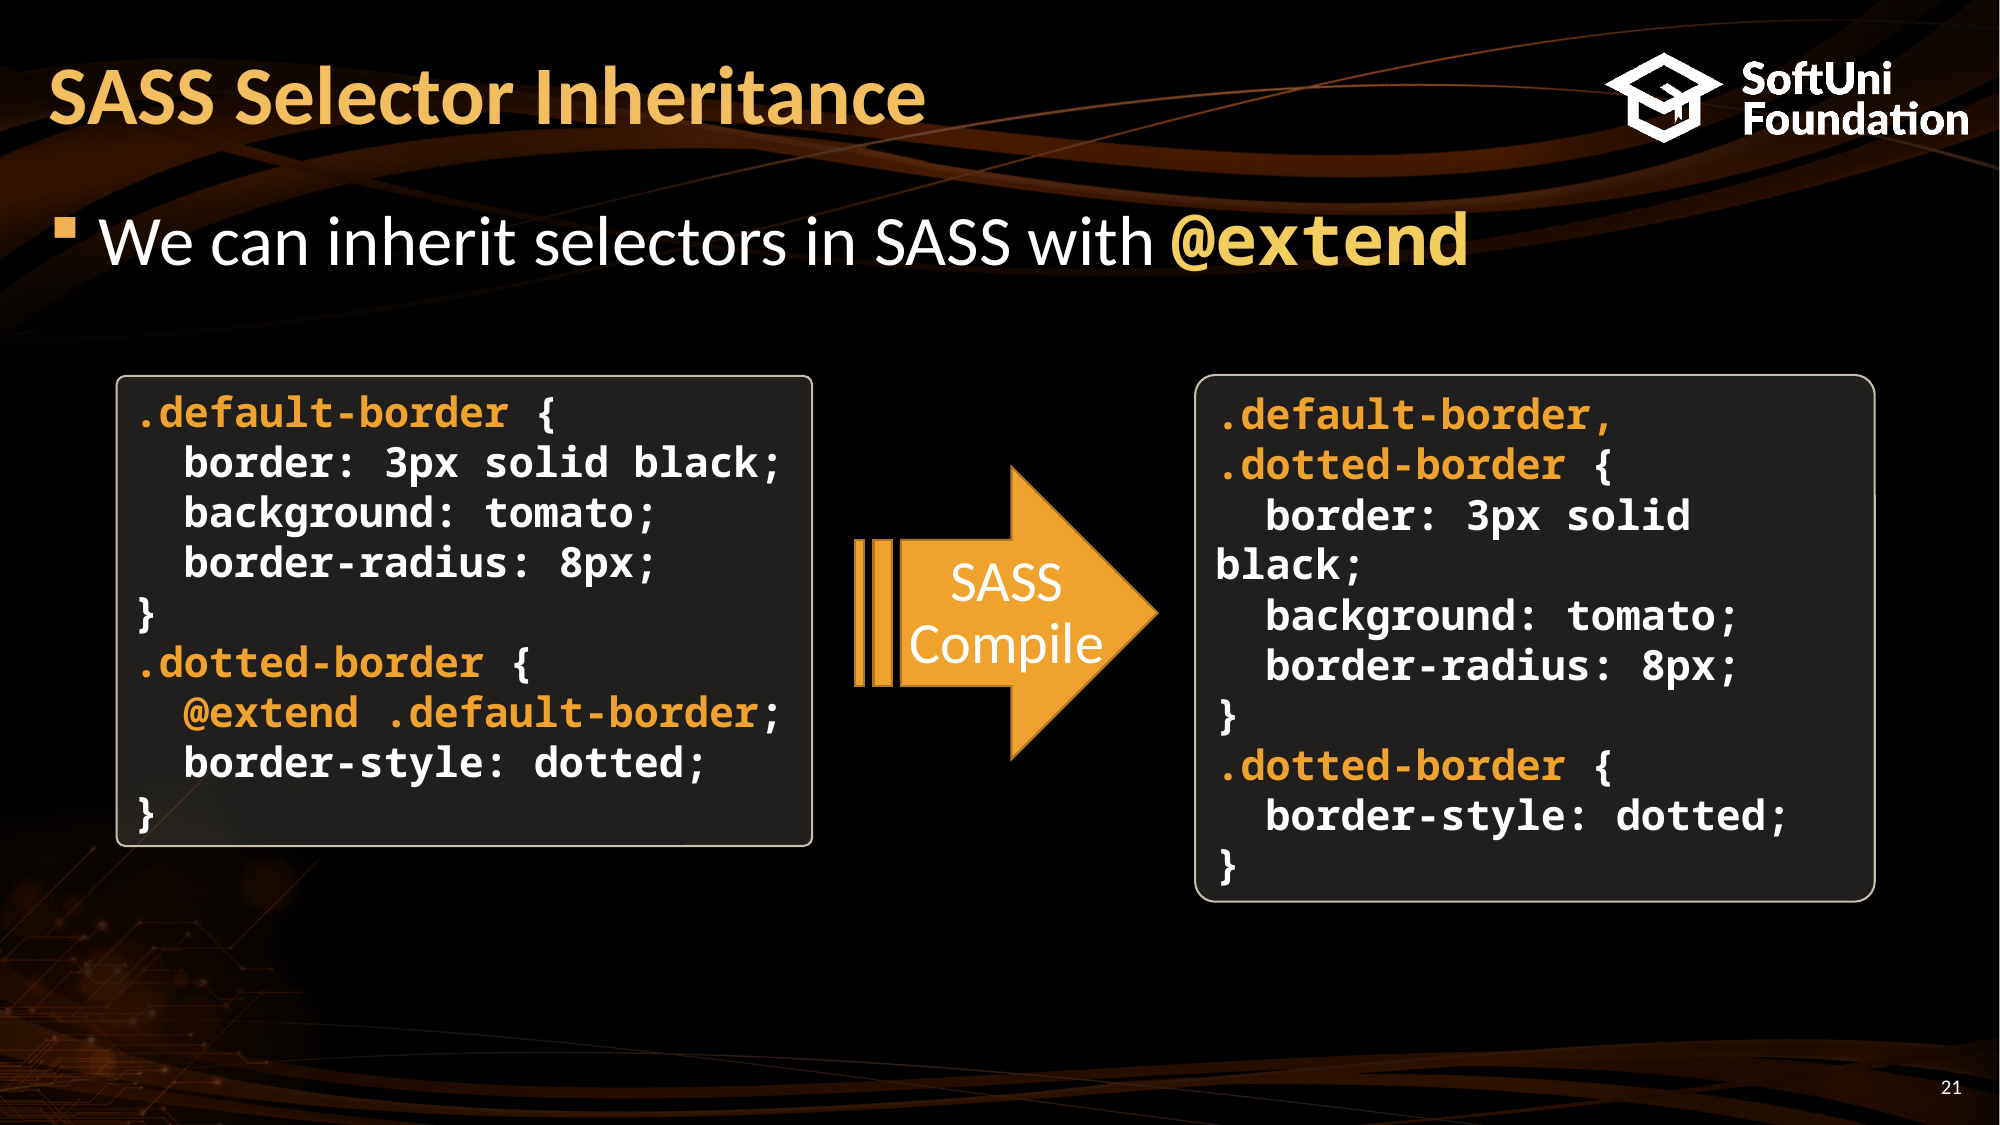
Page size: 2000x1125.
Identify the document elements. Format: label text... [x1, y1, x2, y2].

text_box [855, 466, 1158, 760]
text_box .default-border { border: 3px solid black; background: tomato; border-radius: 8px; } .dotted-border { @extend .default-border; border-style: dotted; } [116, 375, 813, 847]
picture [0, 0, 2000, 1125]
text_box .default-border, .dotted-border { border: 3px solid black; background: tomato; border-radius: 8px; } .dotted-border { border-style: dotted; } [1195, 374, 1875, 902]
list We can inherit selectors in SASS with @extend [31, 188, 1968, 1103]
title SASS Selector Inheritance [30, 6, 1602, 189]
